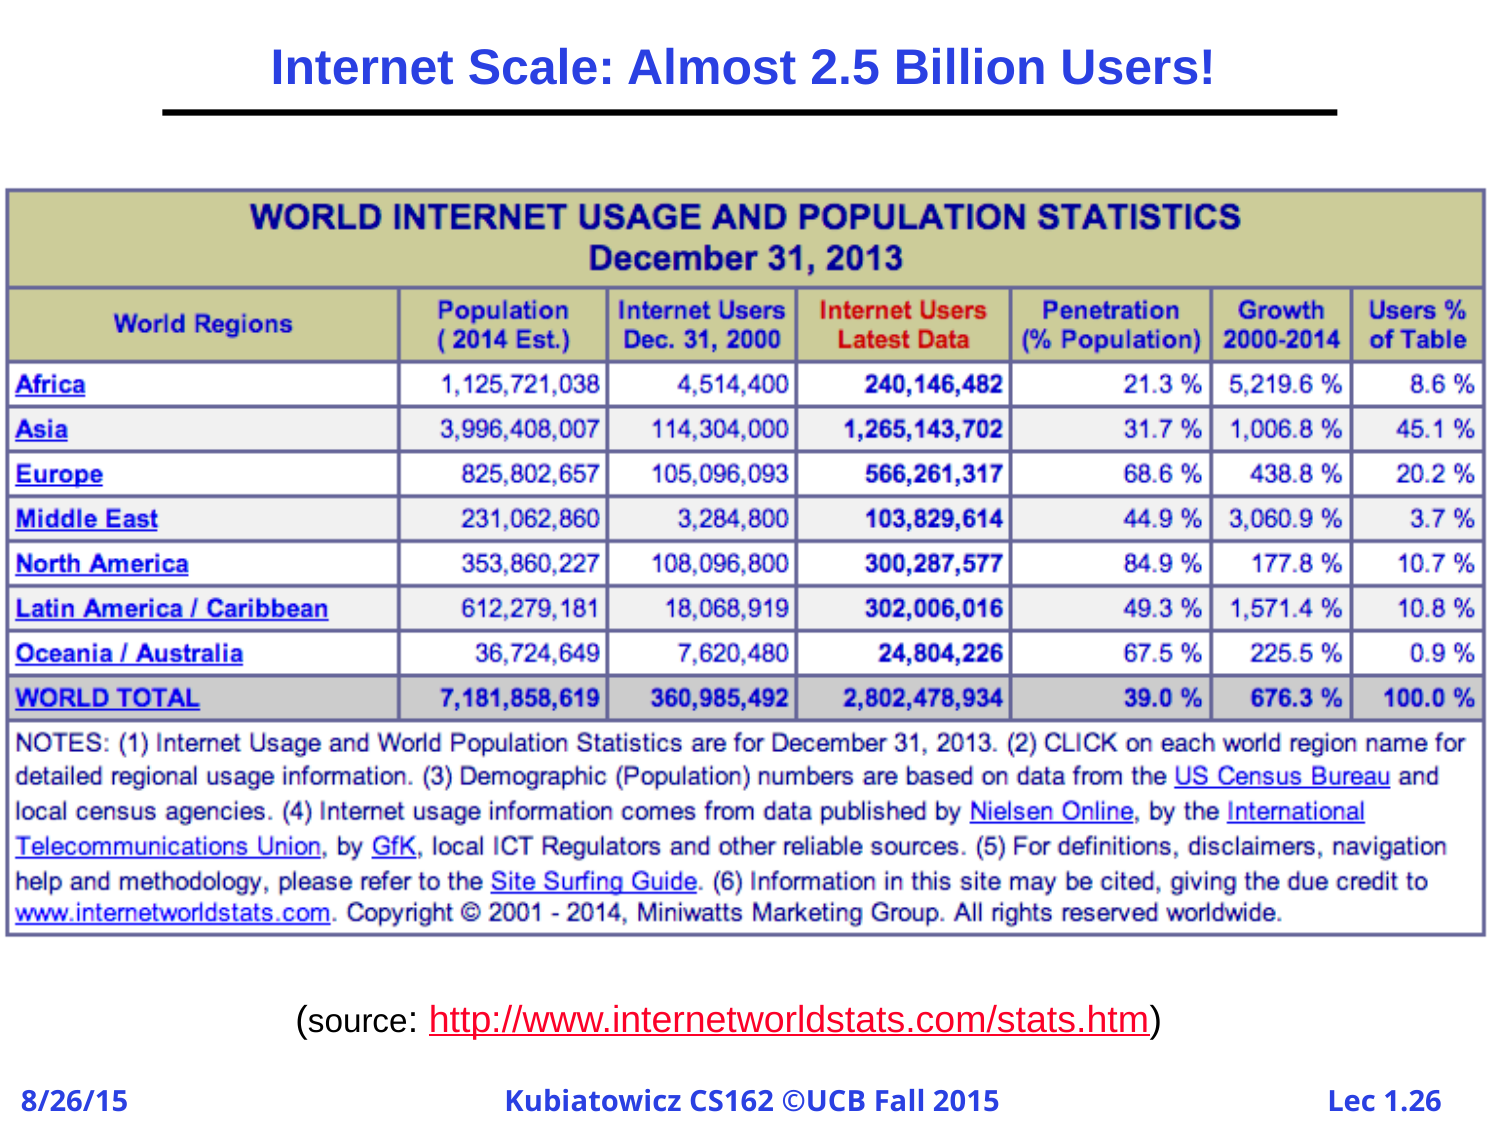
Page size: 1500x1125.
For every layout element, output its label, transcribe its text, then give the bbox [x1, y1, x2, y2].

title Internet Scale: Almost 2.5 Billion Users! [75, 24, 1413, 113]
picture [0, 178, 1500, 944]
text_box (source: http://www.internetworldstats.com/stats.htm) [280, 987, 1188, 1048]
